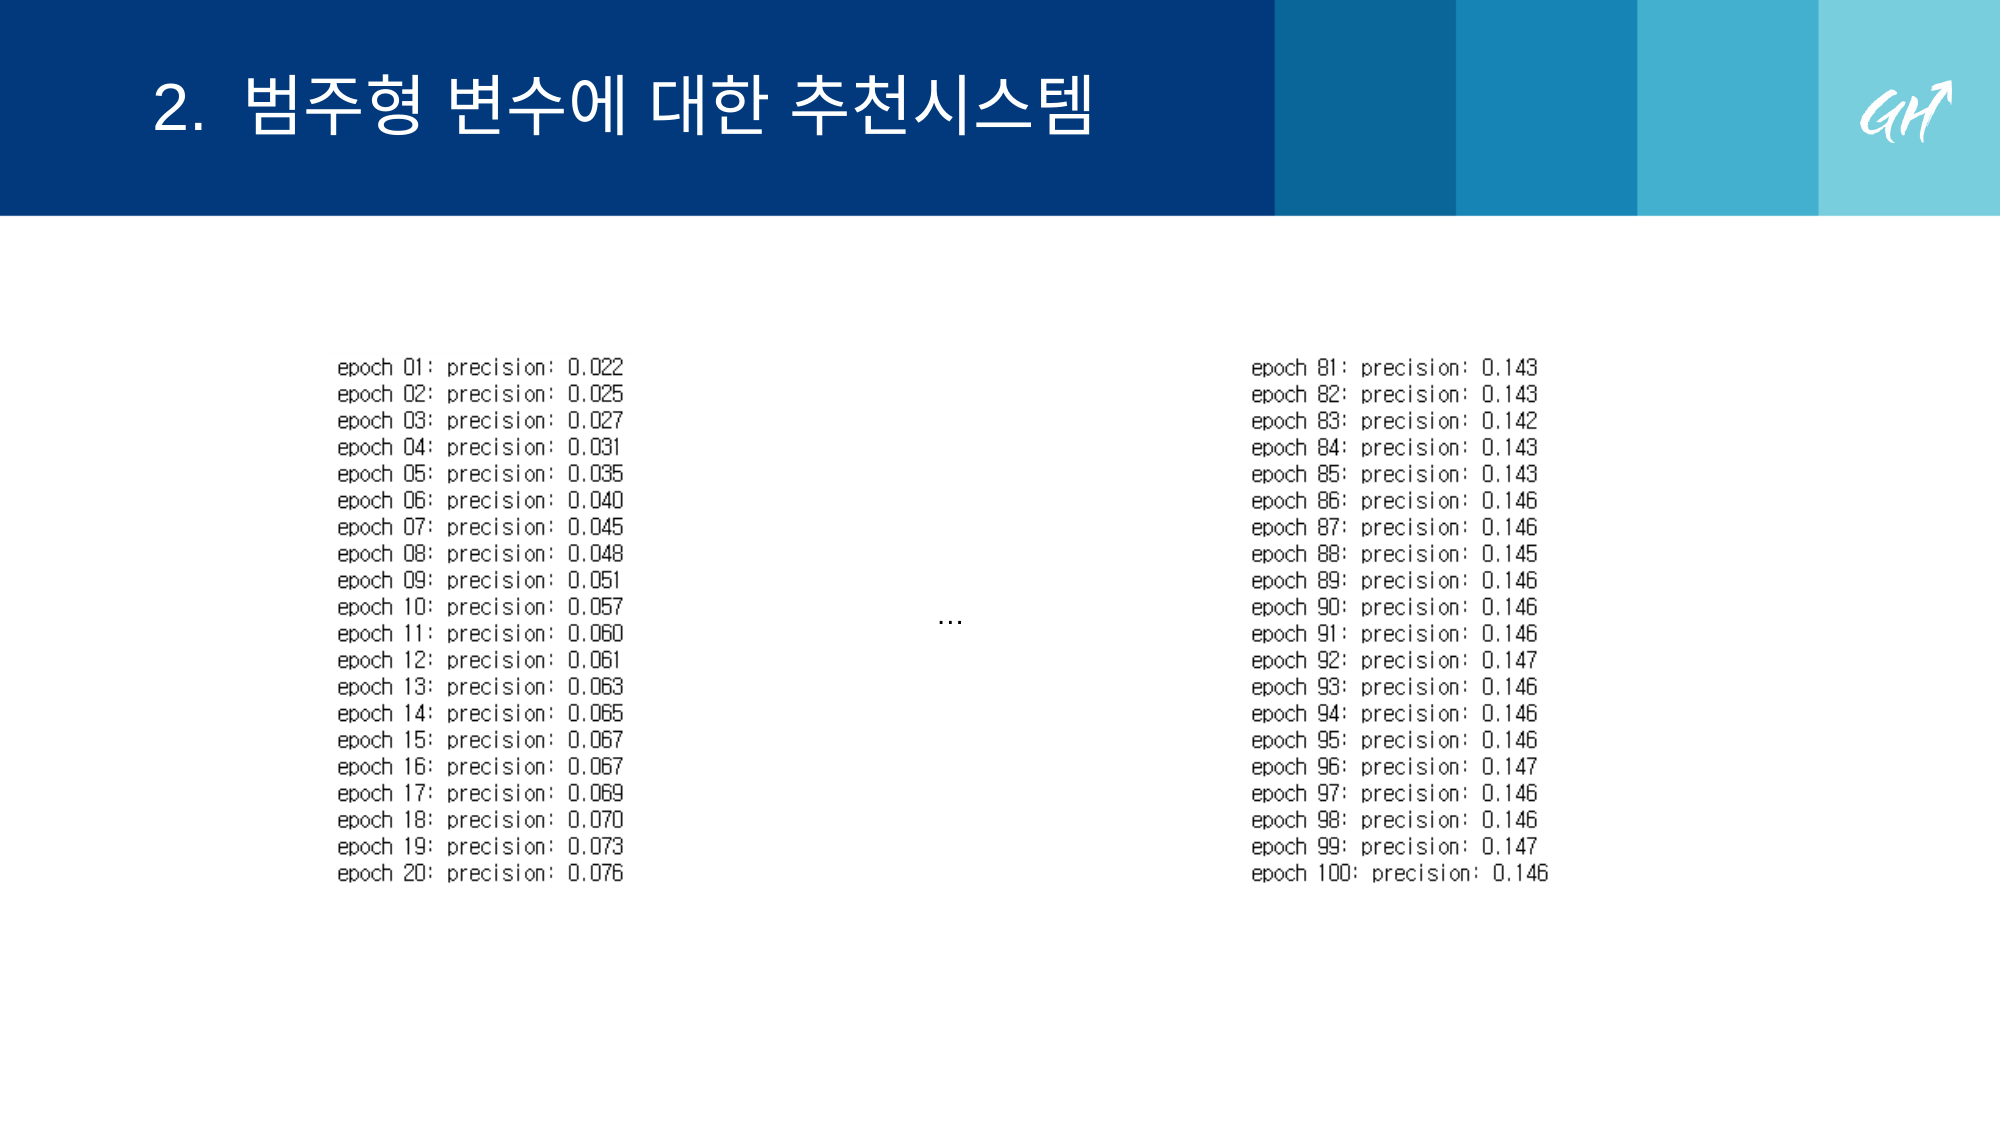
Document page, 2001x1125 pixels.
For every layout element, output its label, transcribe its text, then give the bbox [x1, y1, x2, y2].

picture [0, 0, 2000, 1125]
title 2. 범주형 변수에 대한 추천시스템 [137, 0, 1863, 218]
text_box … [921, 587, 1240, 638]
